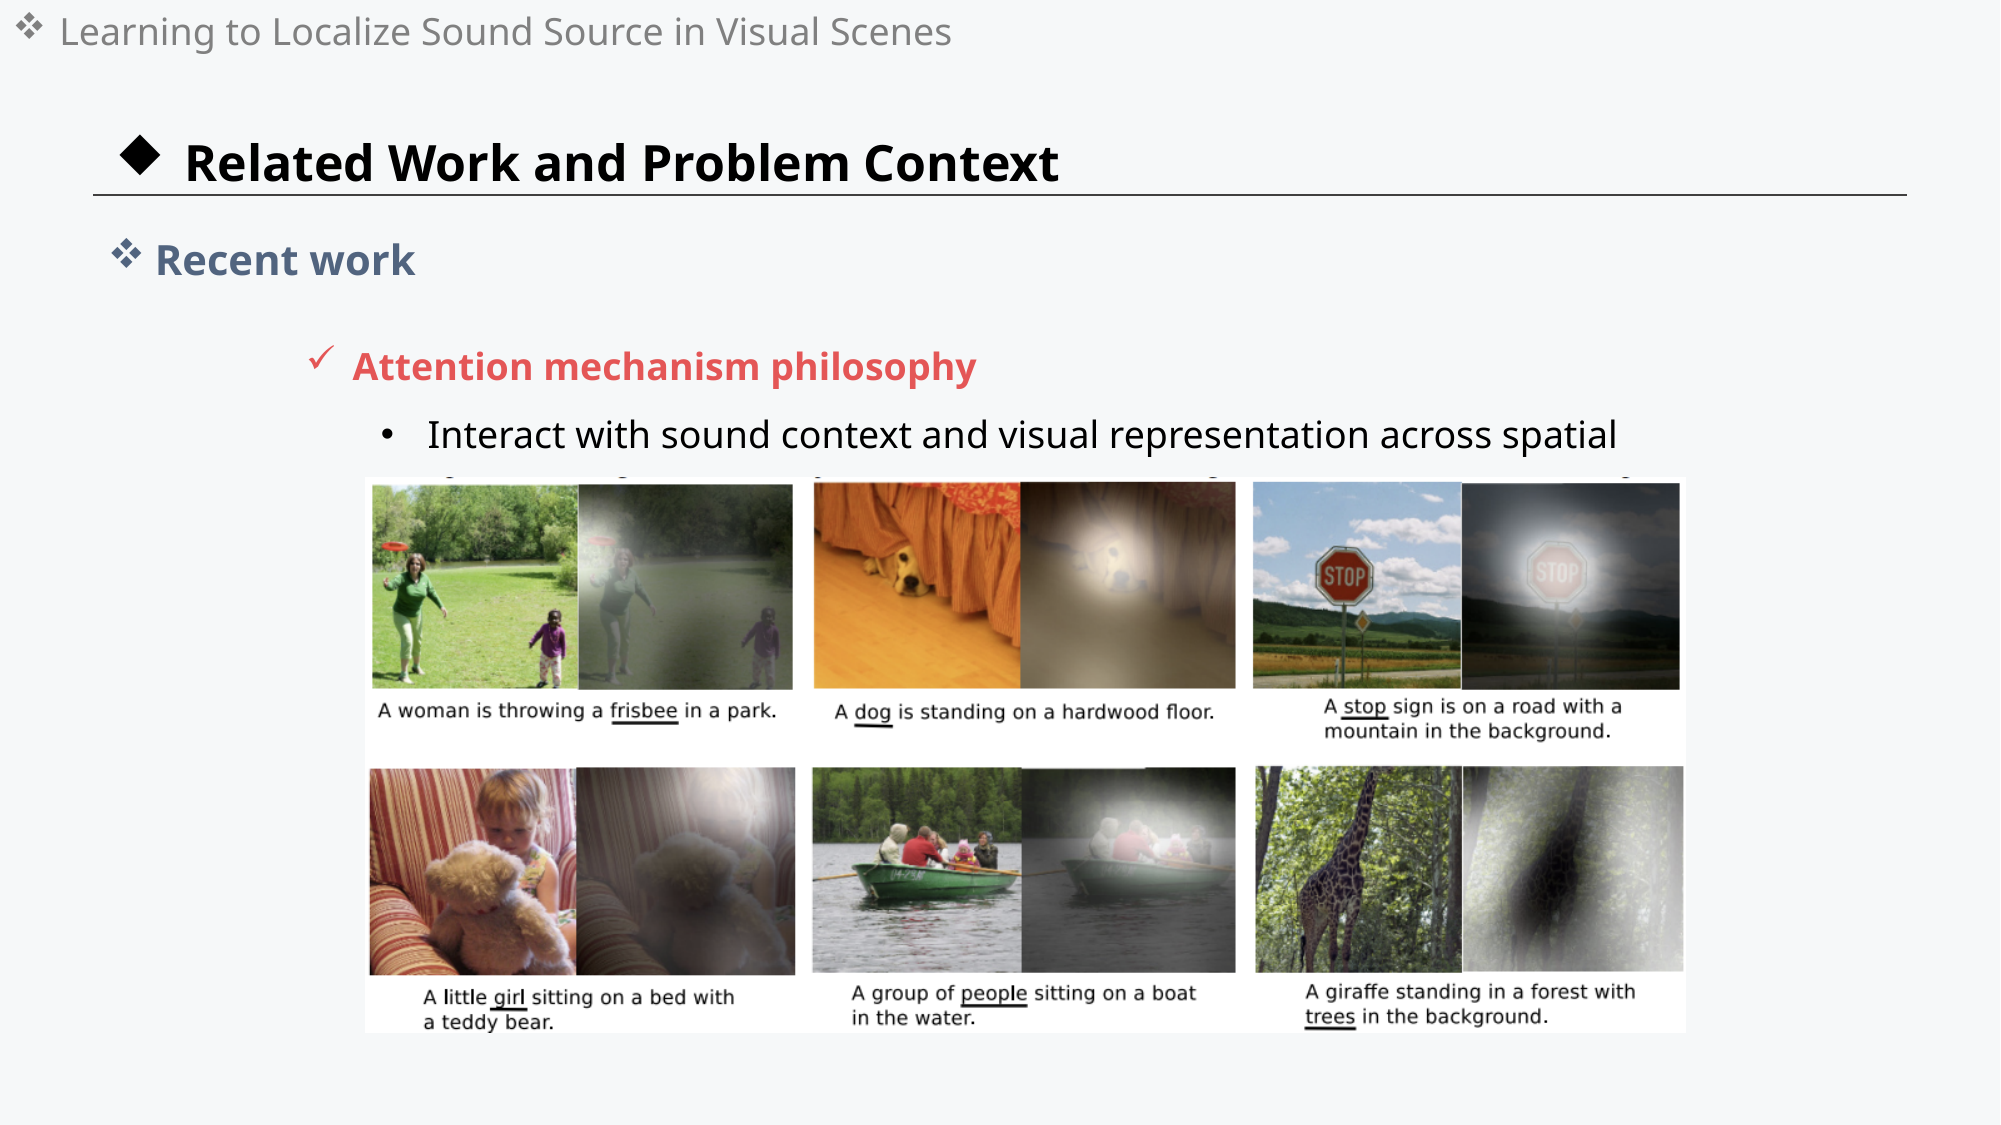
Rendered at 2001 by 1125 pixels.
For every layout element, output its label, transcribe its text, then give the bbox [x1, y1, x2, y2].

text_box Attention mechanism philosophy Interact with sound context and visual representation across spatial axes [291, 313, 1686, 531]
picture [365, 477, 1686, 1033]
text_box Related Work and Problem Context [93, 86, 1412, 194]
text_box Related Work and Problem Context [97, 195, 1407, 207]
text_box Recent work [93, 226, 1026, 292]
title Learning to Localize Sound Source in Visual Scenes [0, 0, 1713, 67]
